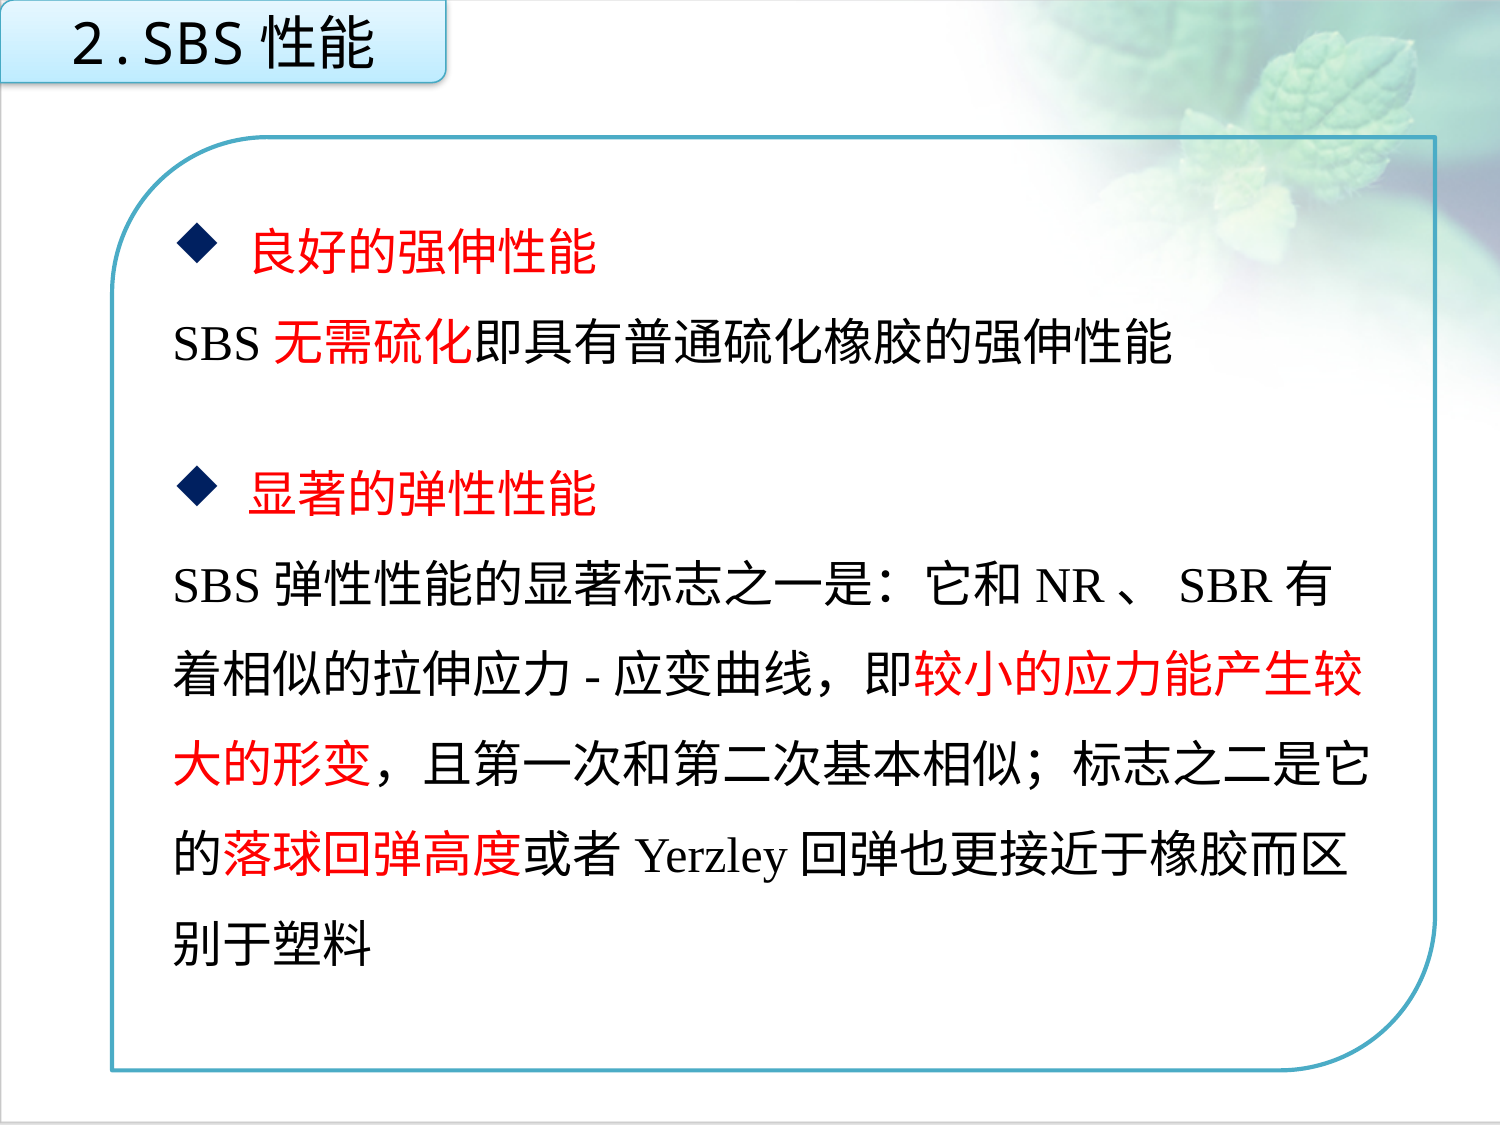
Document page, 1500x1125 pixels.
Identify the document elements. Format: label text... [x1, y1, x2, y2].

text_box 2.SBS性能 [0, 0, 447, 84]
text_box 良好的强伸性能 SBS无需硫化即具有普通硫化橡胶的强伸性能 显著的弹性性能 SBS弹性性能的显著标志之一是：它和NR、SBR有着相似的拉伸应力-应变曲线，即较小的应力能产生较大的形变，且第一次和第二次基本相似；标志之二是它的落球回弹高度或者Yerzley回弹也更接近于橡胶而区别于塑料 [109, 135, 1438, 1073]
picture [0, 0, 1500, 1125]
